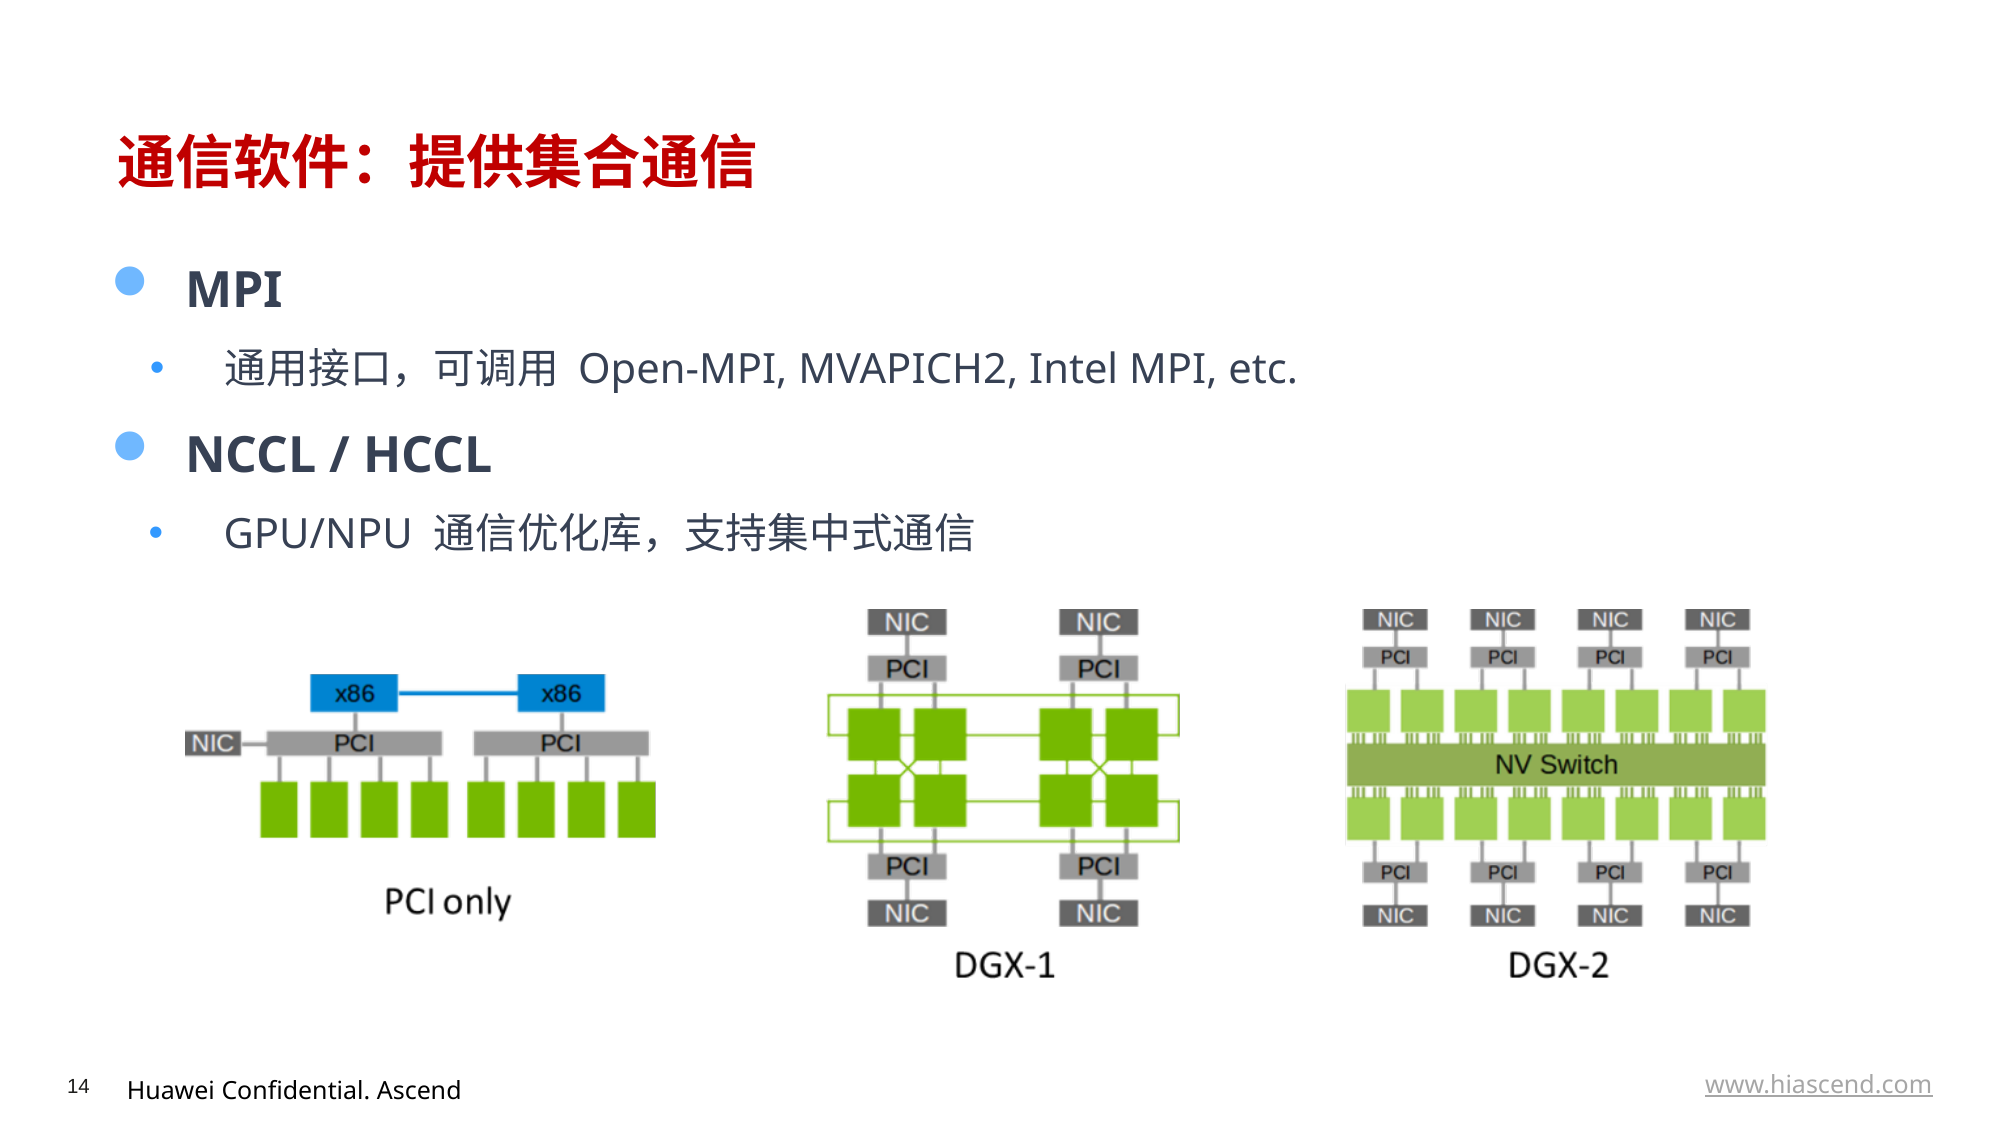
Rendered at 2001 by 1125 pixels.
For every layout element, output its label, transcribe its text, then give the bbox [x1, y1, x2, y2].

title 通信软件：提供集合通信 [102, 111, 1901, 209]
text_box MPI 通用接口，可调用 Open-MPI, MVAPICH2, Intel MPI, etc. NCCL / HCCL GPU/NPU 通信优化库，支持集中式通信 [96, 219, 1904, 607]
picture [185, 609, 1781, 1001]
